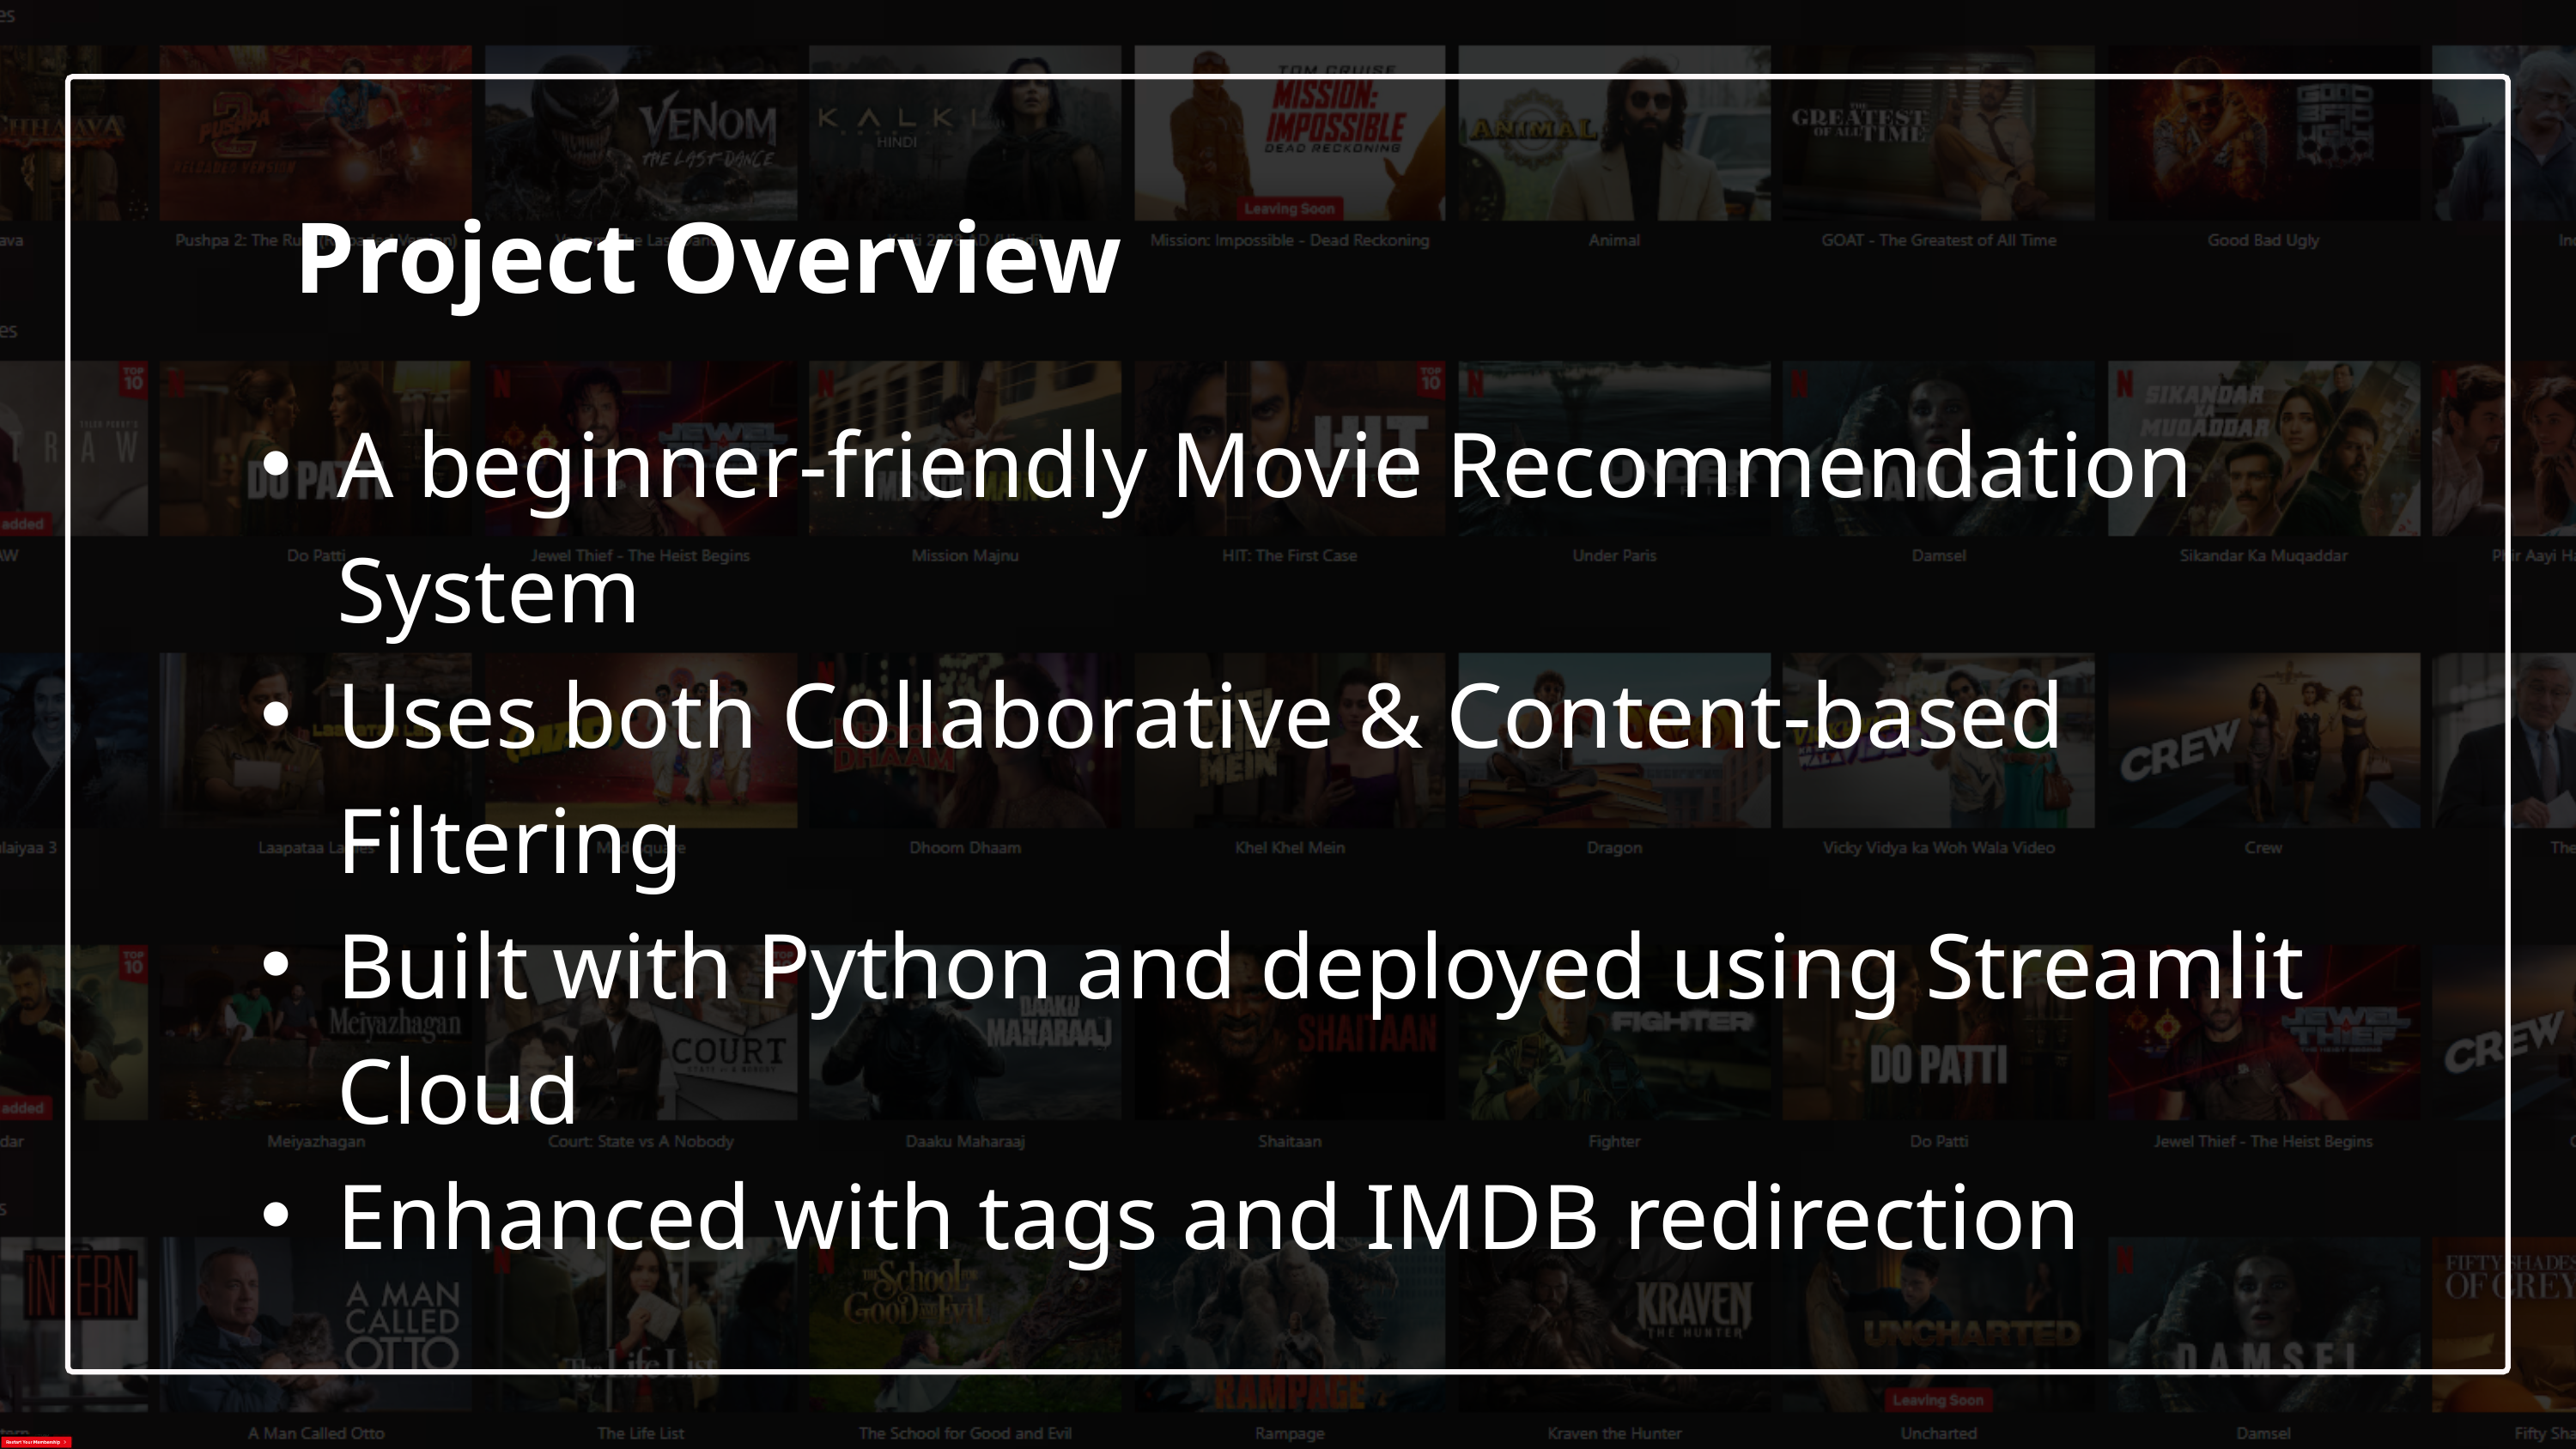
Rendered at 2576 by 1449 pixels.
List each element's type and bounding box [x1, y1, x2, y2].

text_box [67, 76, 2509, 1373]
text_box [0, 0, 2576, 1449]
text_box [0, 1434, 73, 1449]
